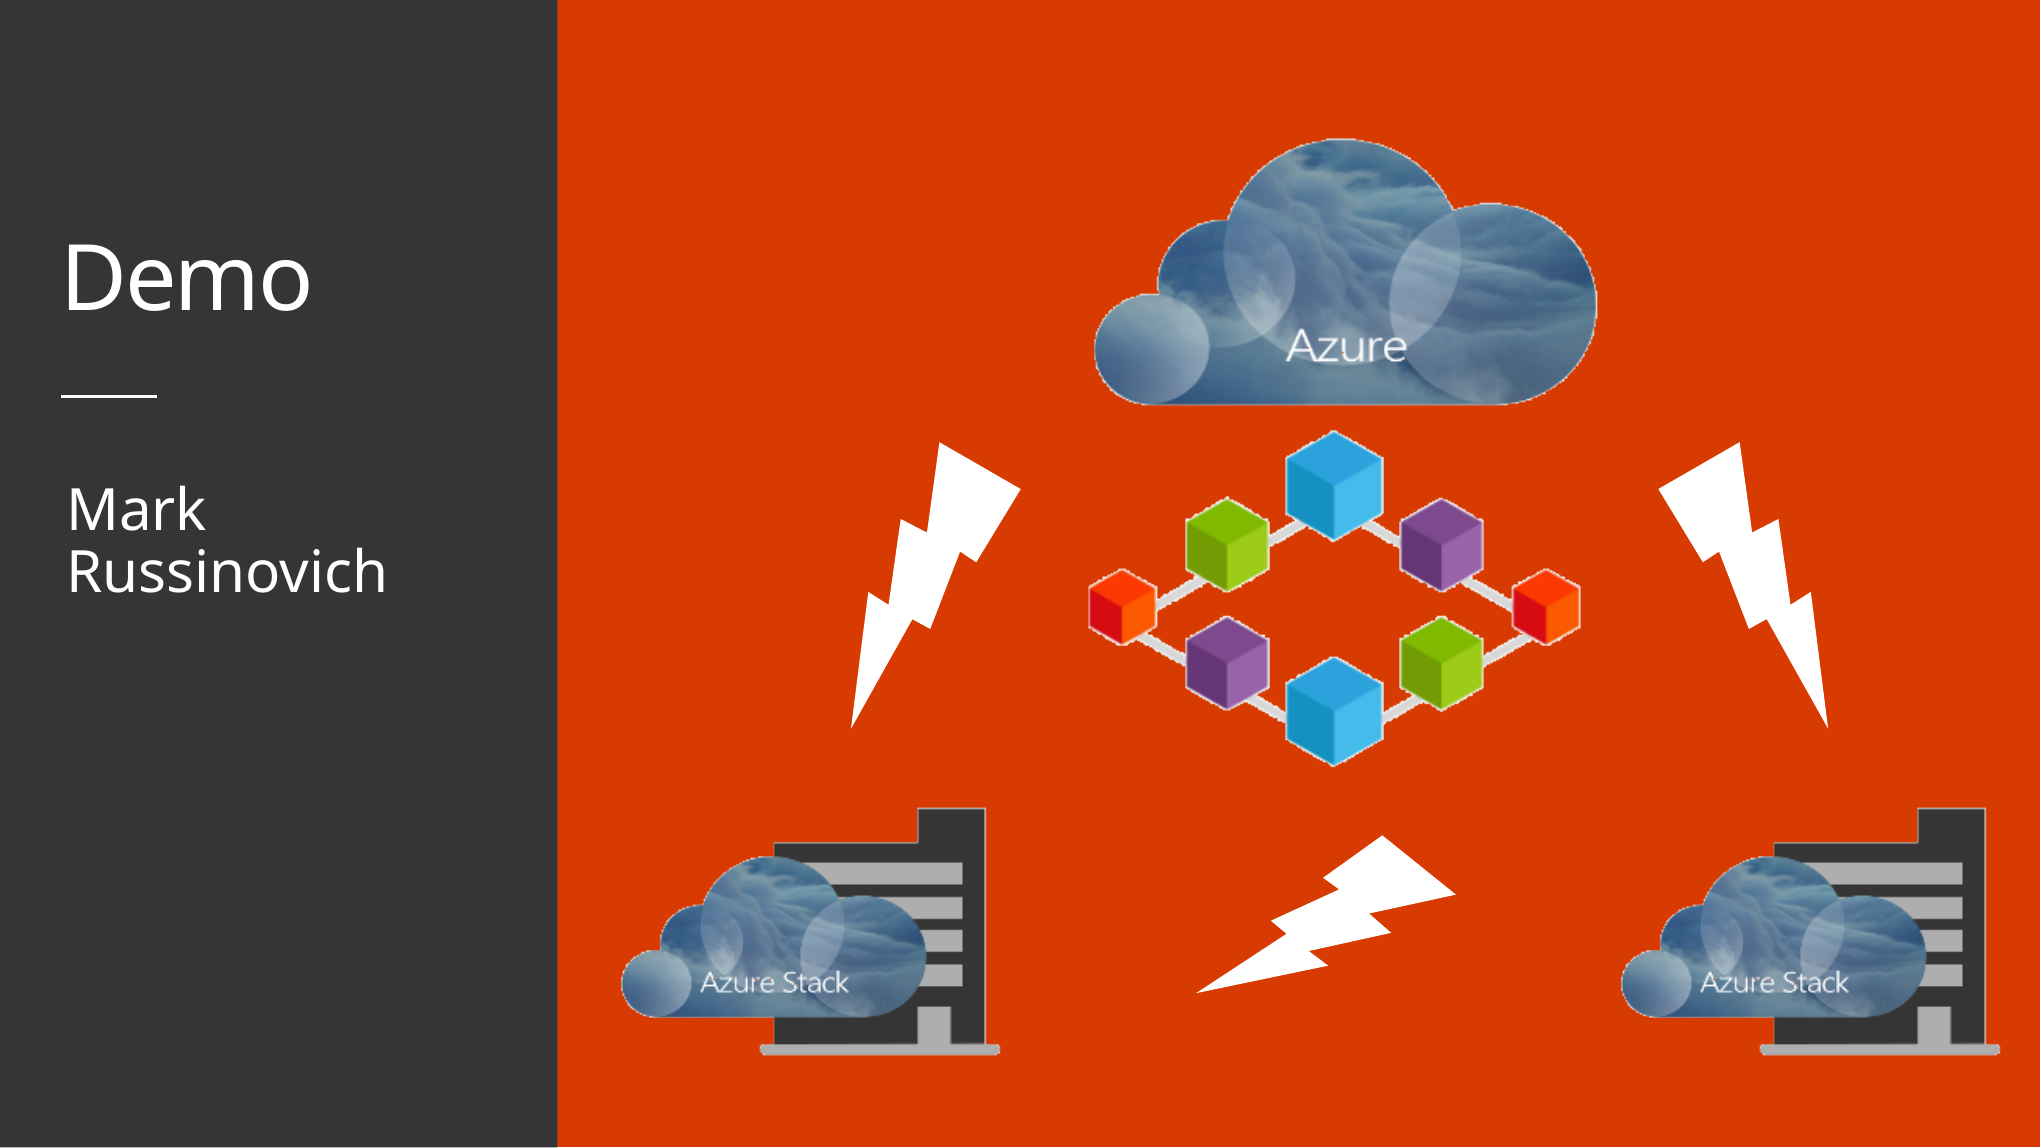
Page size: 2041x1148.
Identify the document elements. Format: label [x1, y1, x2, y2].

text_box [850, 441, 1022, 730]
picture [1057, 98, 2008, 1068]
text_box [1657, 441, 1829, 730]
text_box [1195, 834, 1457, 994]
picture [594, 783, 1008, 1068]
text_box [0, 0, 558, 1148]
